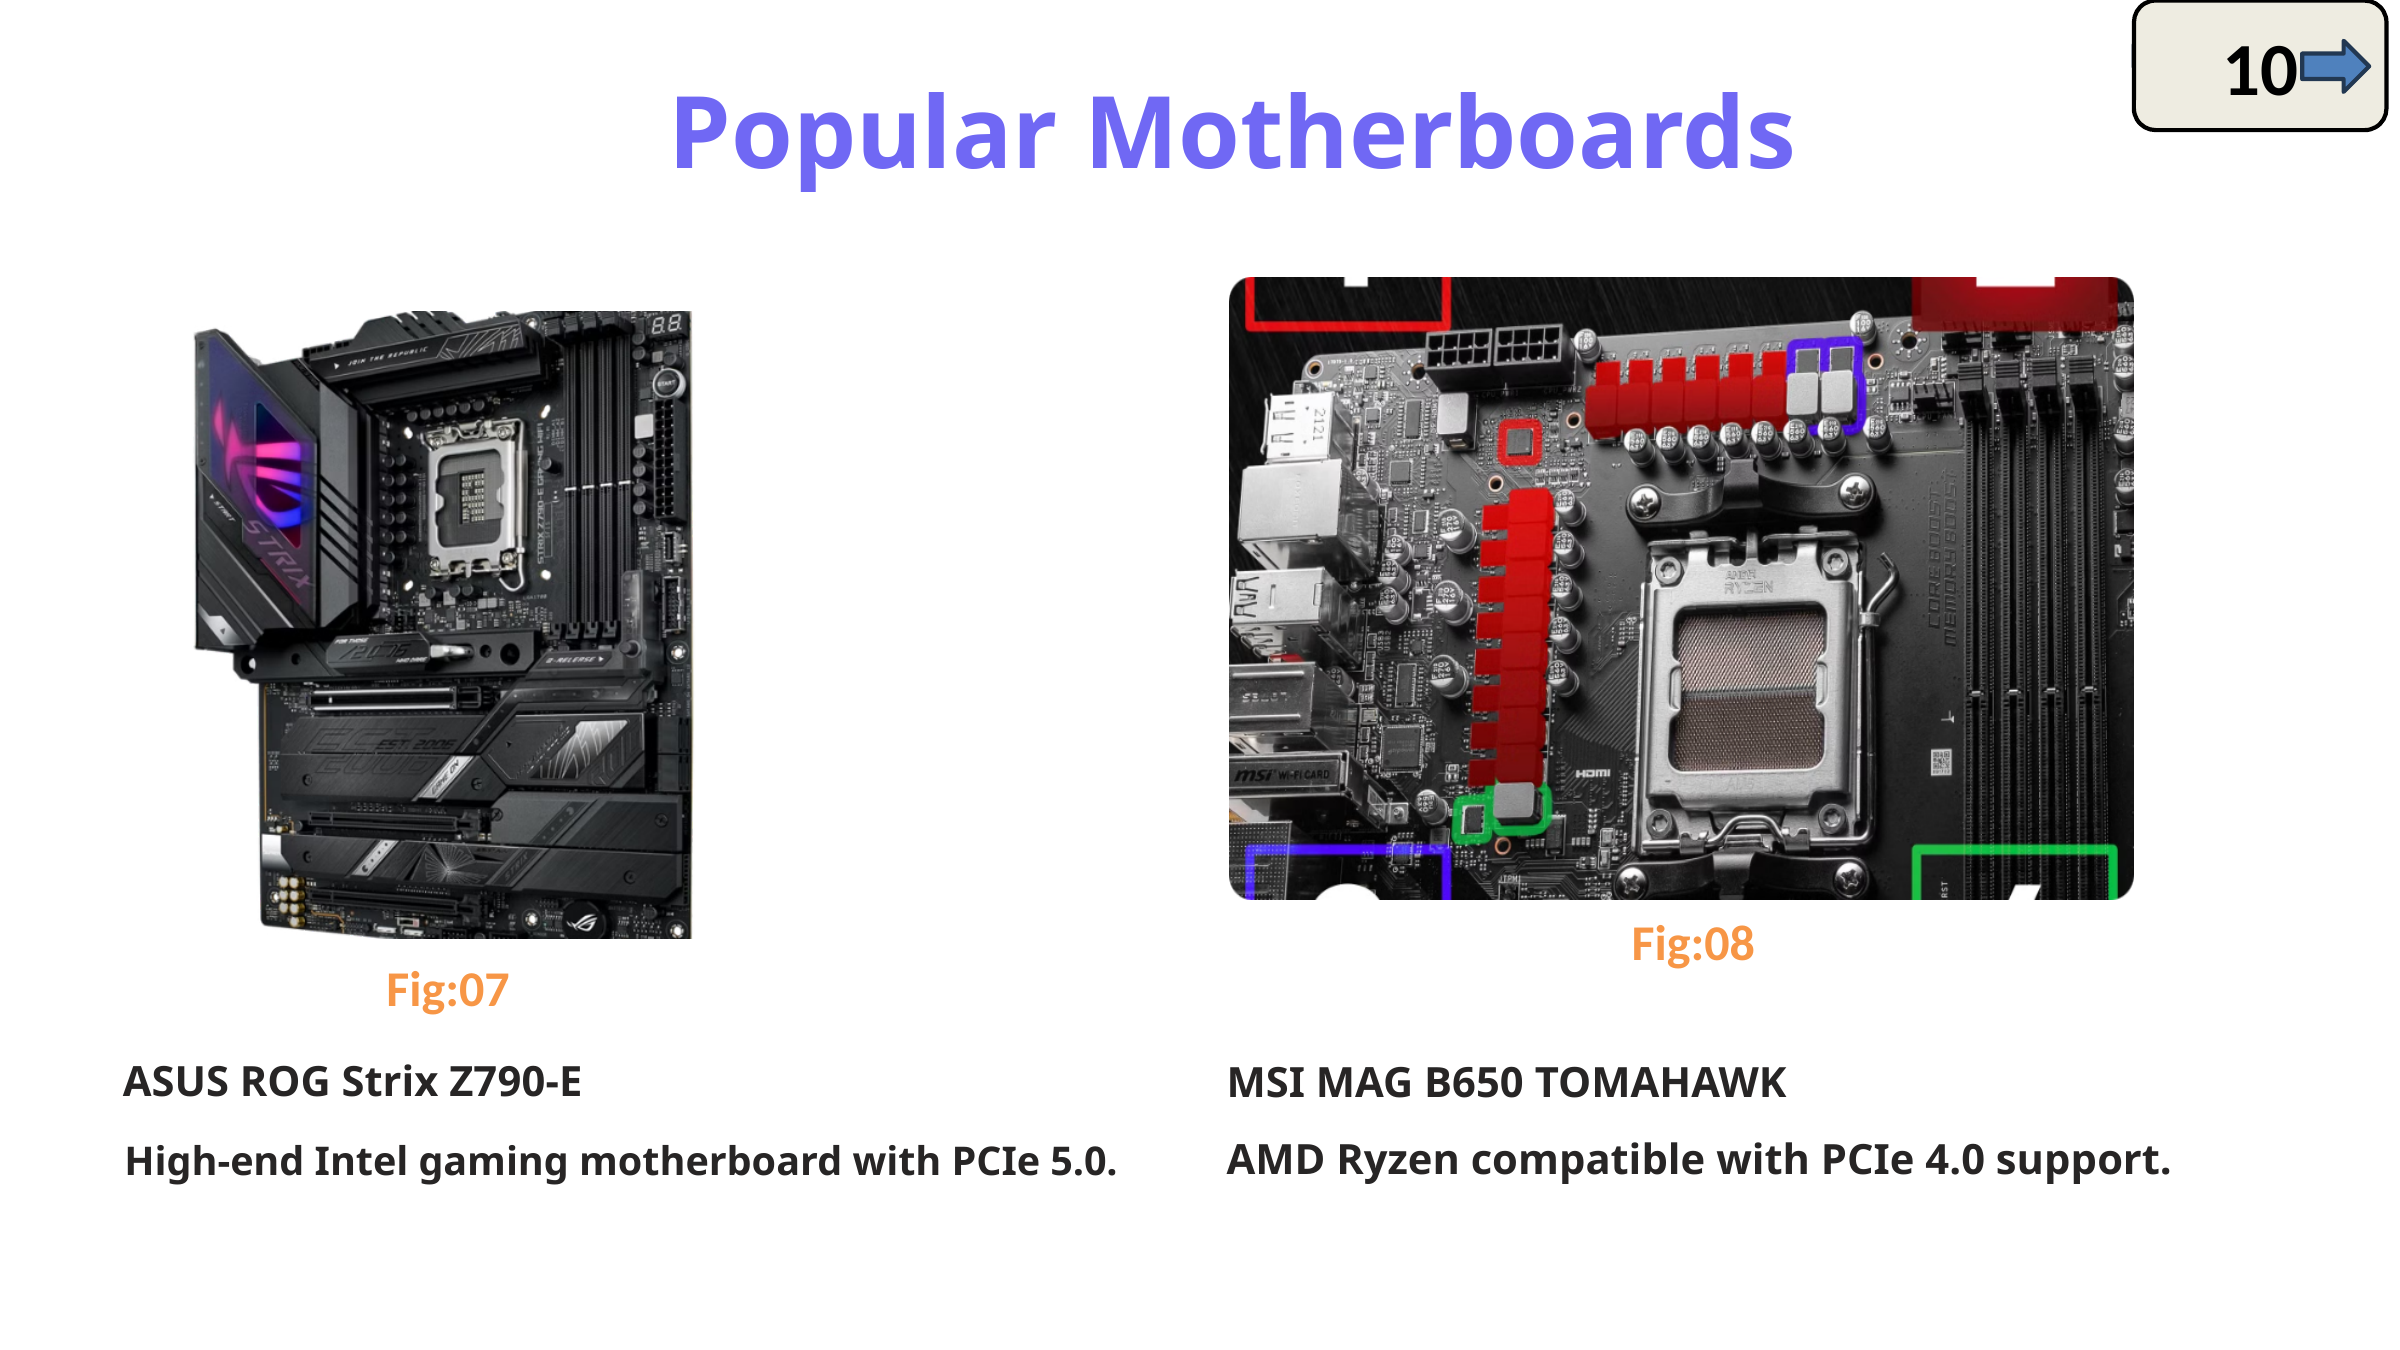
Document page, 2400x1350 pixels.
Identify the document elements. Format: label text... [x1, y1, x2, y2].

text_box Fig:08 [1616, 907, 1822, 1026]
text_box Popular Motherboards [668, 71, 1837, 189]
text_box 10 [2131, 0, 2389, 133]
text_box AMD Ryzen compatible with PCIe 4.0 support. [1226, 1126, 2276, 1184]
text_box [2300, 38, 2372, 94]
text_box ASUS ROG Strix Z790-E [123, 1046, 600, 1106]
text_box MSI MAG B650 TOMAHAWK [1226, 1046, 1777, 1106]
text_box Fig:07 [371, 949, 613, 1072]
picture [1228, 277, 2135, 900]
text_box High-end Intel gaming motherboard with PCIe 5.0. [124, 1126, 1174, 1184]
picture [0, 310, 956, 939]
text_box 08 [2376, 0, 2400, 105]
